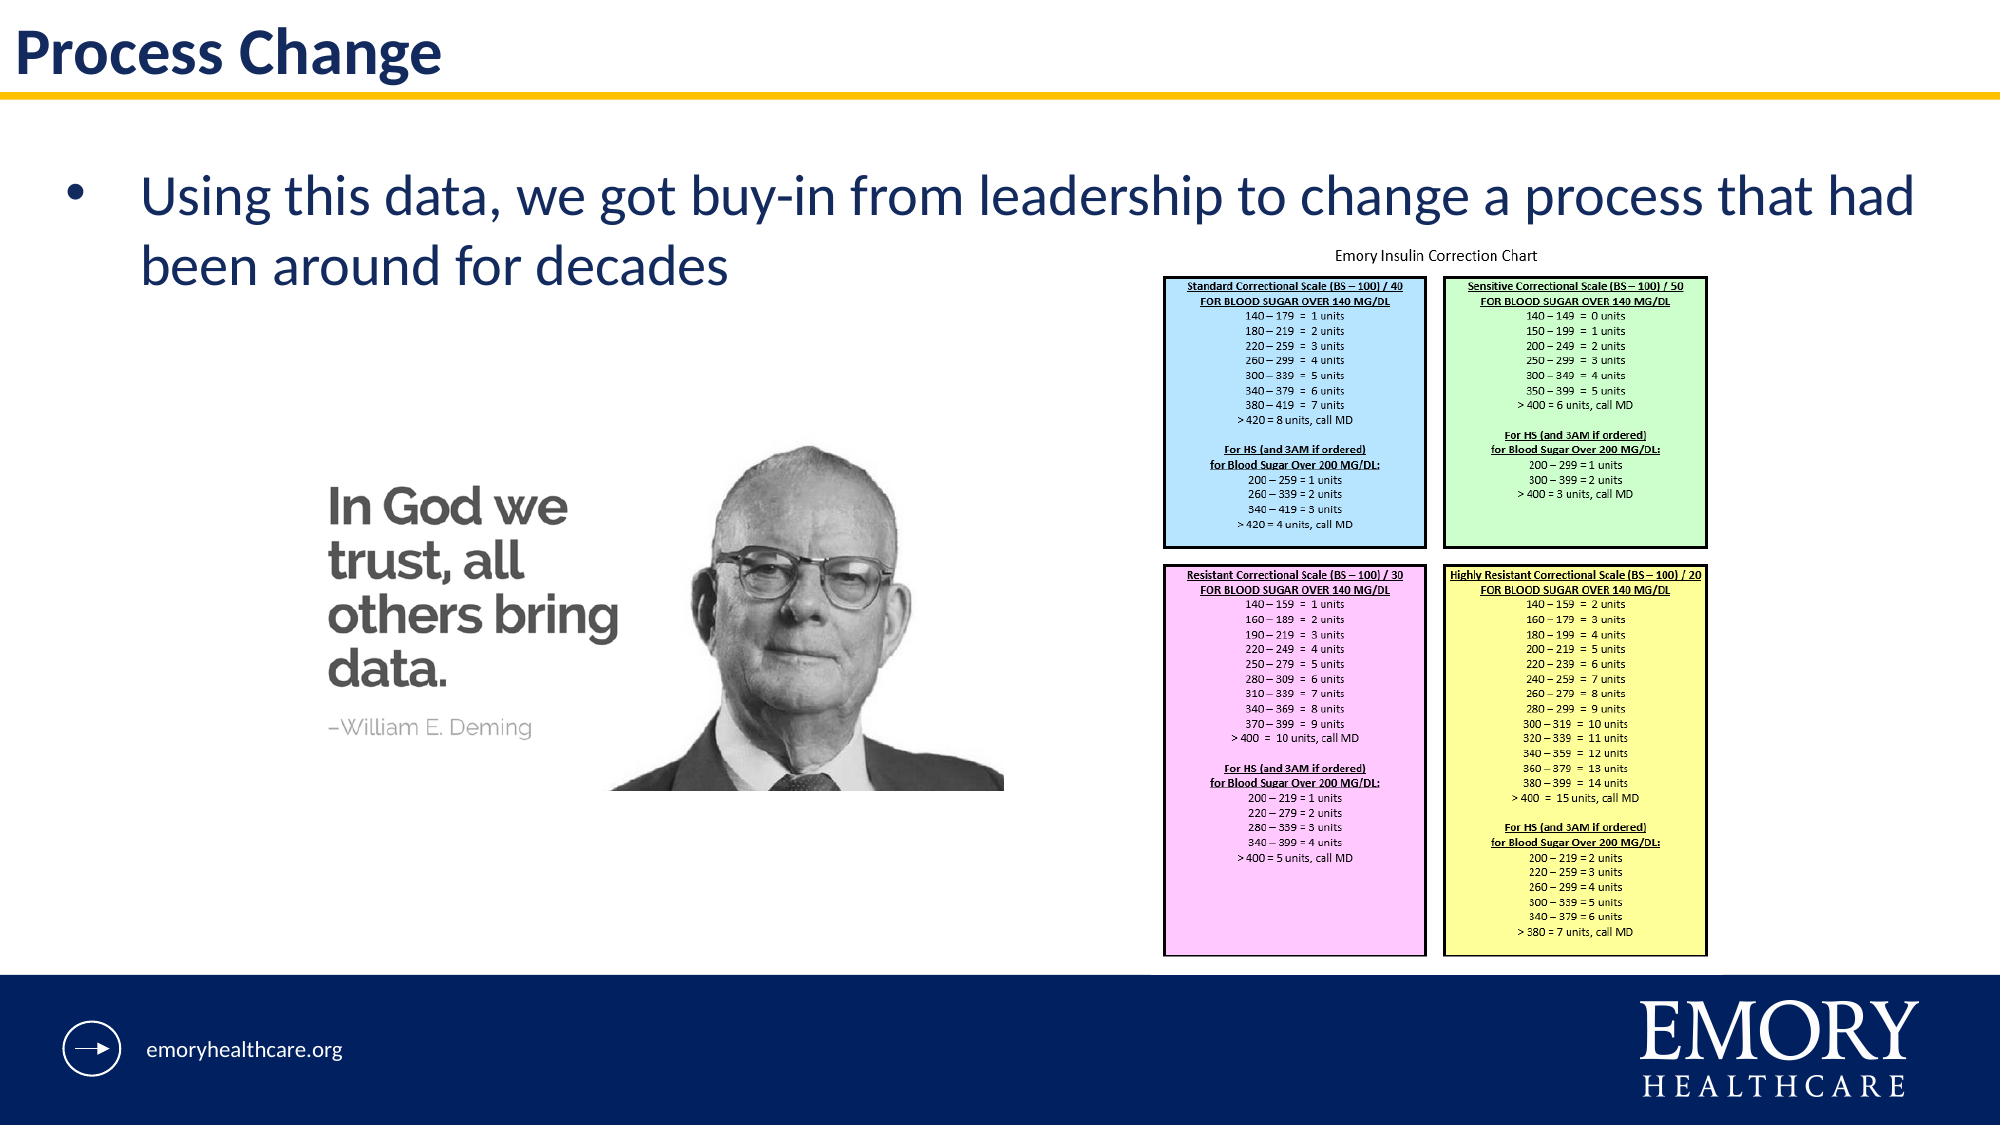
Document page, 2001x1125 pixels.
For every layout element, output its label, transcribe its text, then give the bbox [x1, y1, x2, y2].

picture [278, 429, 1004, 791]
text_box Process Change [0, 0, 2000, 91]
text_box [0, 91, 2000, 101]
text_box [0, 974, 2000, 1125]
text_box Using this data, we got buy-in from leadership to change a process that had been around for decades [50, 149, 1950, 292]
picture [1151, 245, 1722, 975]
